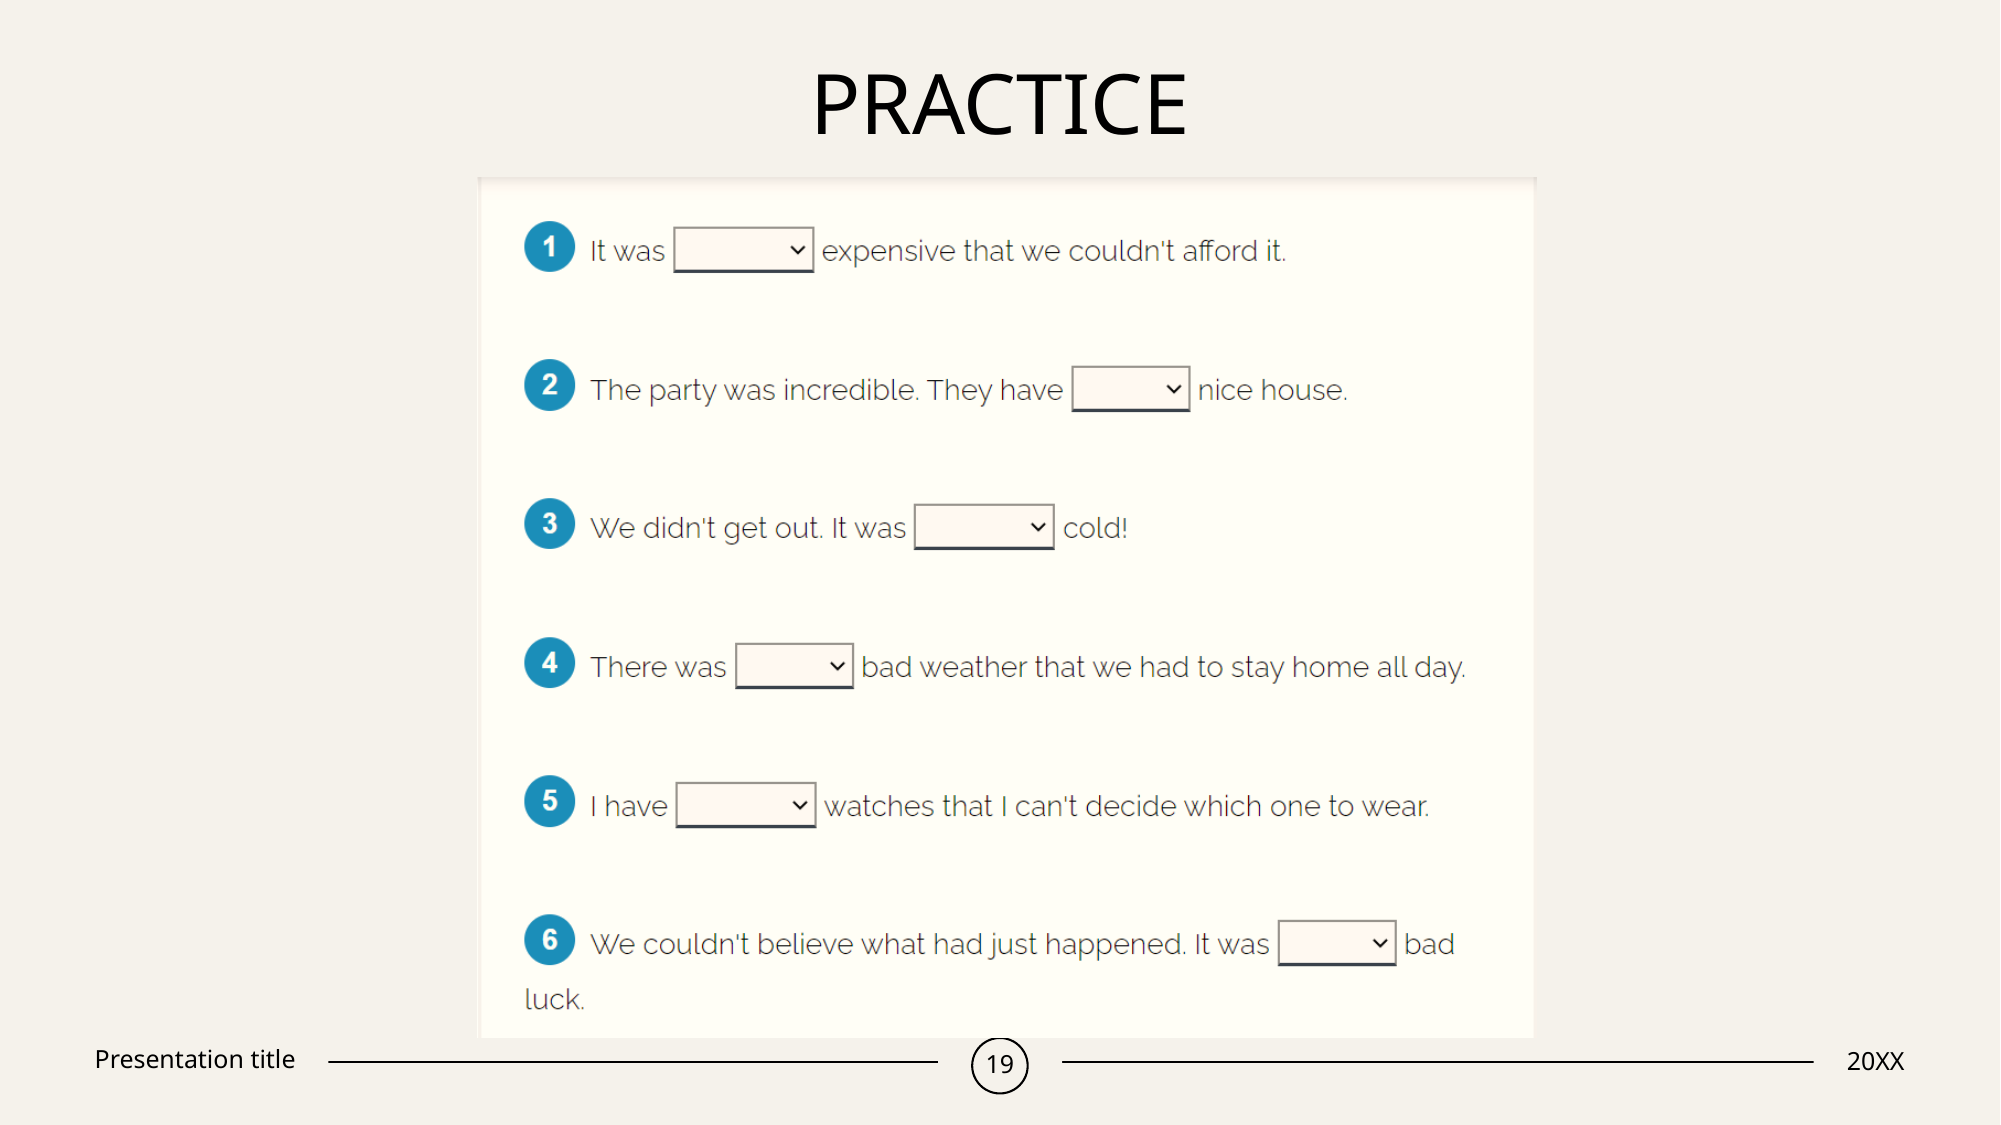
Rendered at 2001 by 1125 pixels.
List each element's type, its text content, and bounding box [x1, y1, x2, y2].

picture [477, 177, 1538, 1038]
footer Presentation title [79, 1038, 329, 1083]
title Practice [97, 49, 1903, 167]
slide_number 20XX [1813, 1038, 1938, 1083]
slide_number 19 [971, 1038, 1029, 1095]
